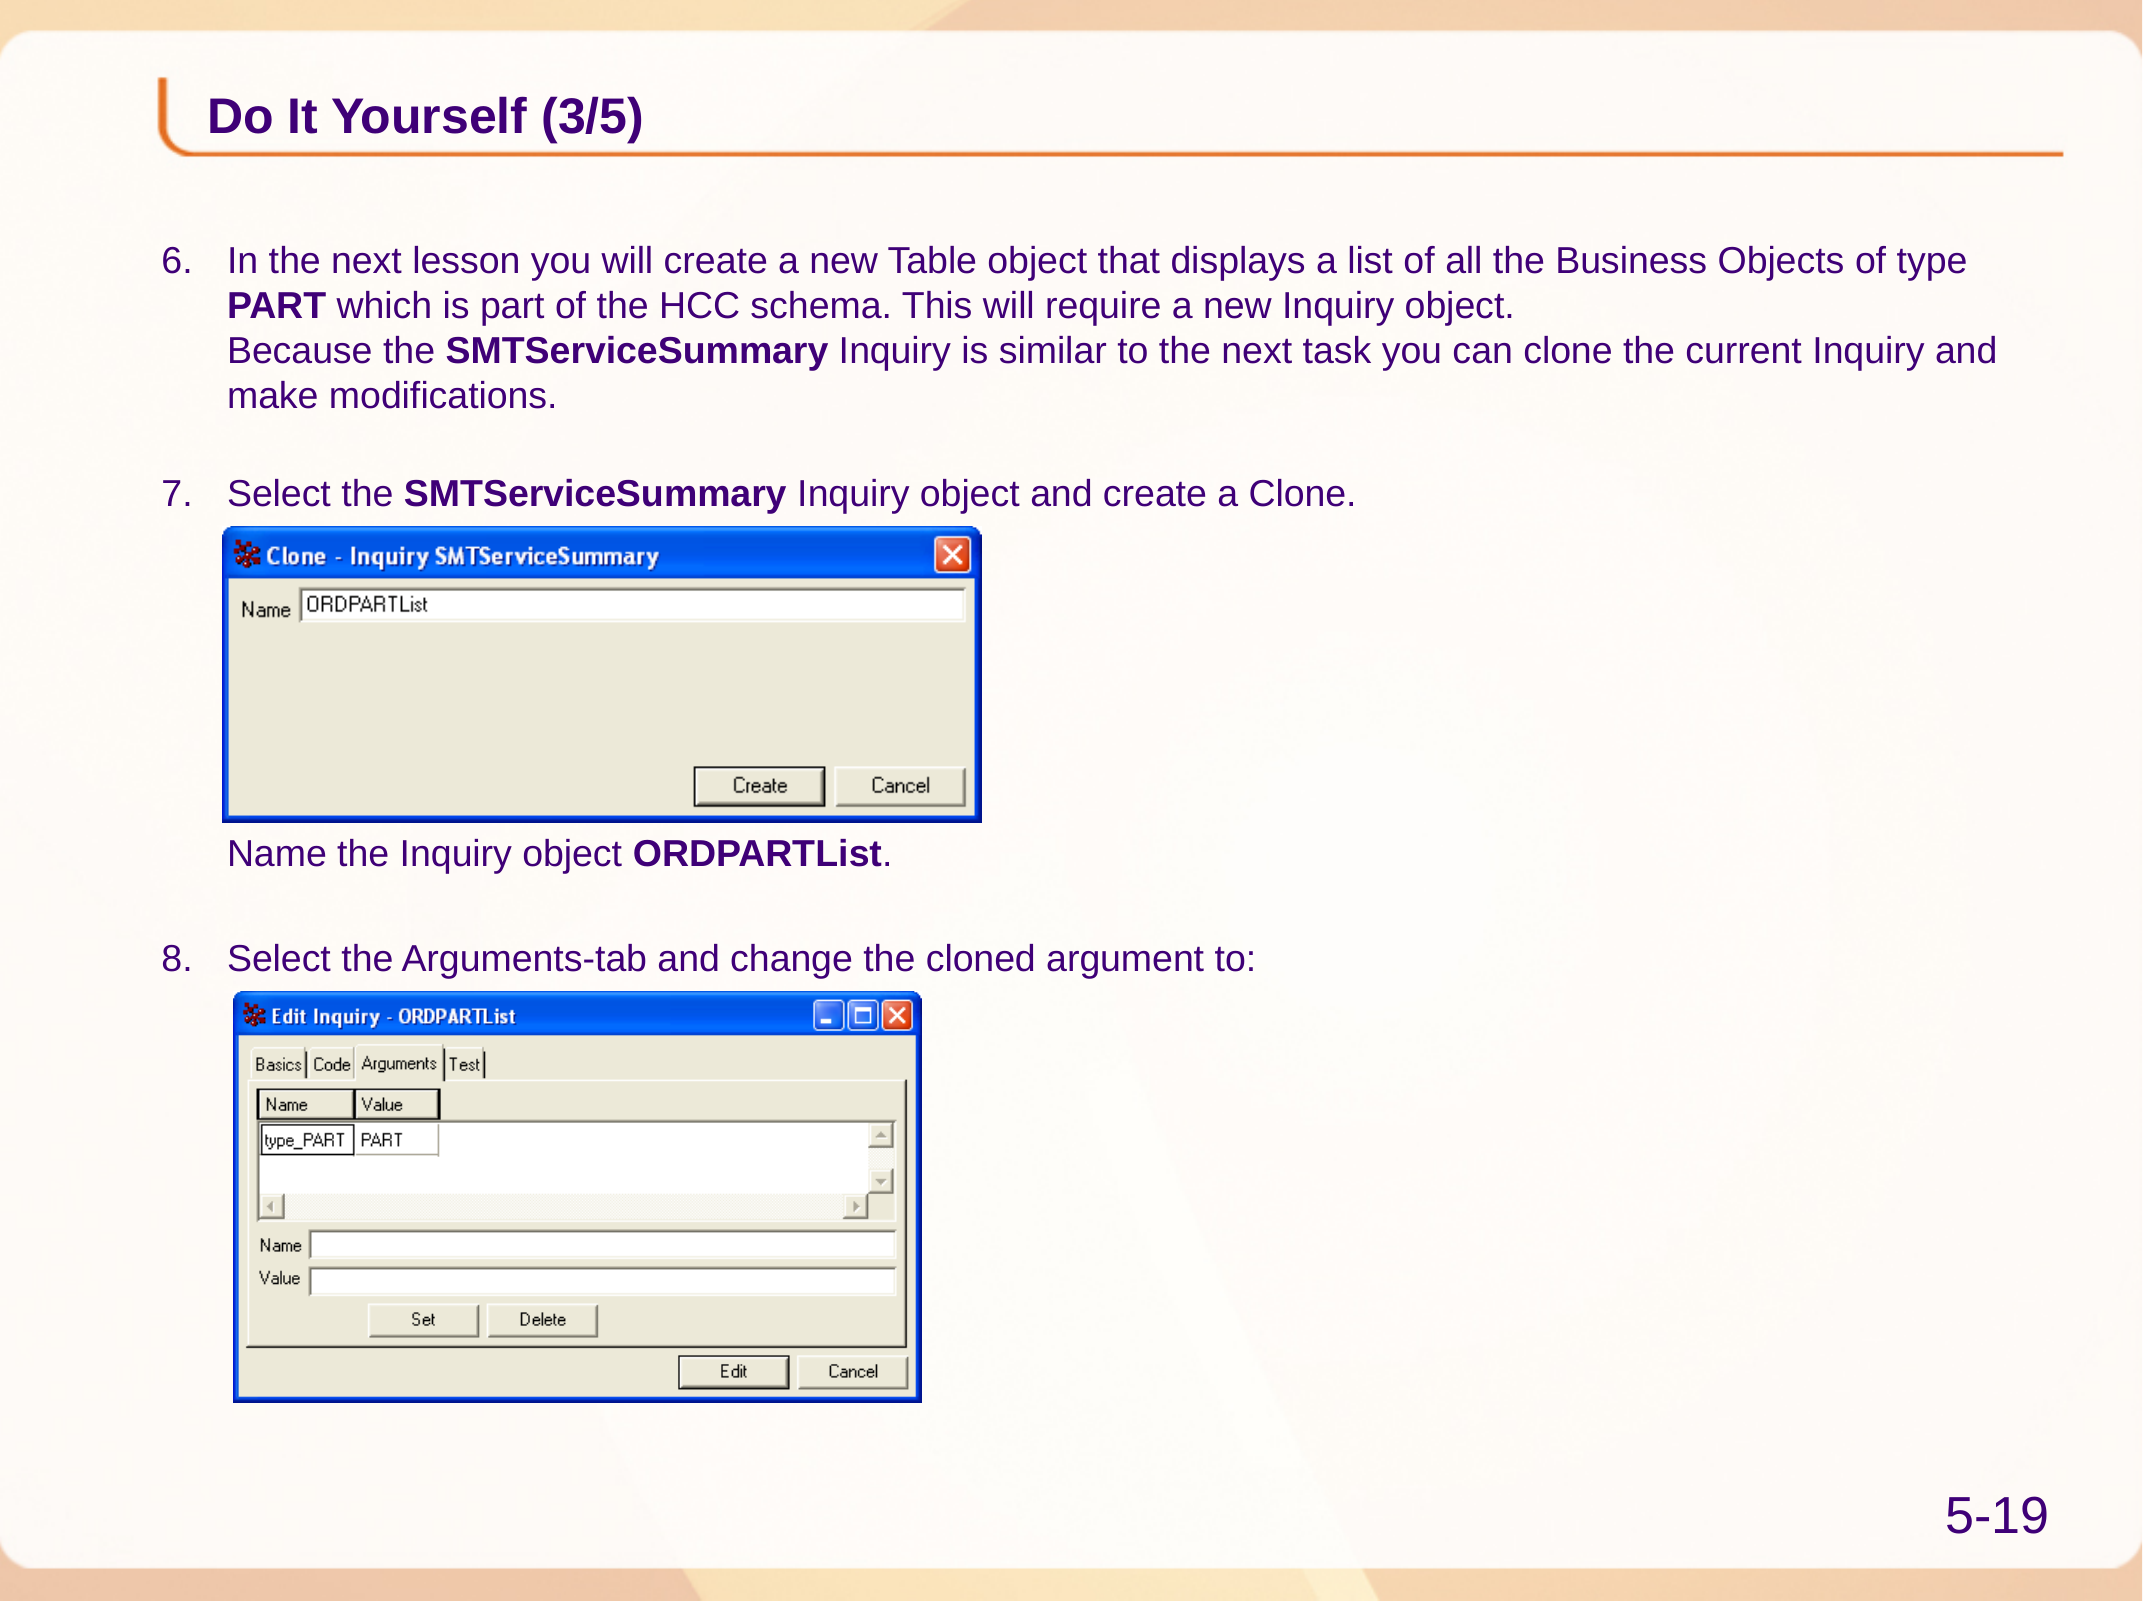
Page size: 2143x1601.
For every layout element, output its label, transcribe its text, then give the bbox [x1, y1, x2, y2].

text_box 5-19 [1930, 1474, 2073, 1552]
title Do It Yourself (3/5) [192, 76, 2064, 153]
picture [0, 0, 2143, 1601]
list In the next lesson you will create a new Table object that displays a list of all the Business Objects of type PART which is part of the HCC schema. This will require a new Inquiry object. Because the SMTServiceSummary Inquiry is similar to the next task you can clone the current Inquiry and make modifications. Select the SMTServiceSummary Inquiry object and create a Clone. Name the Inquiry object ORDPARTList. Select the Arguments-tab and change the cloned argument to: [161, 236, 2064, 1526]
